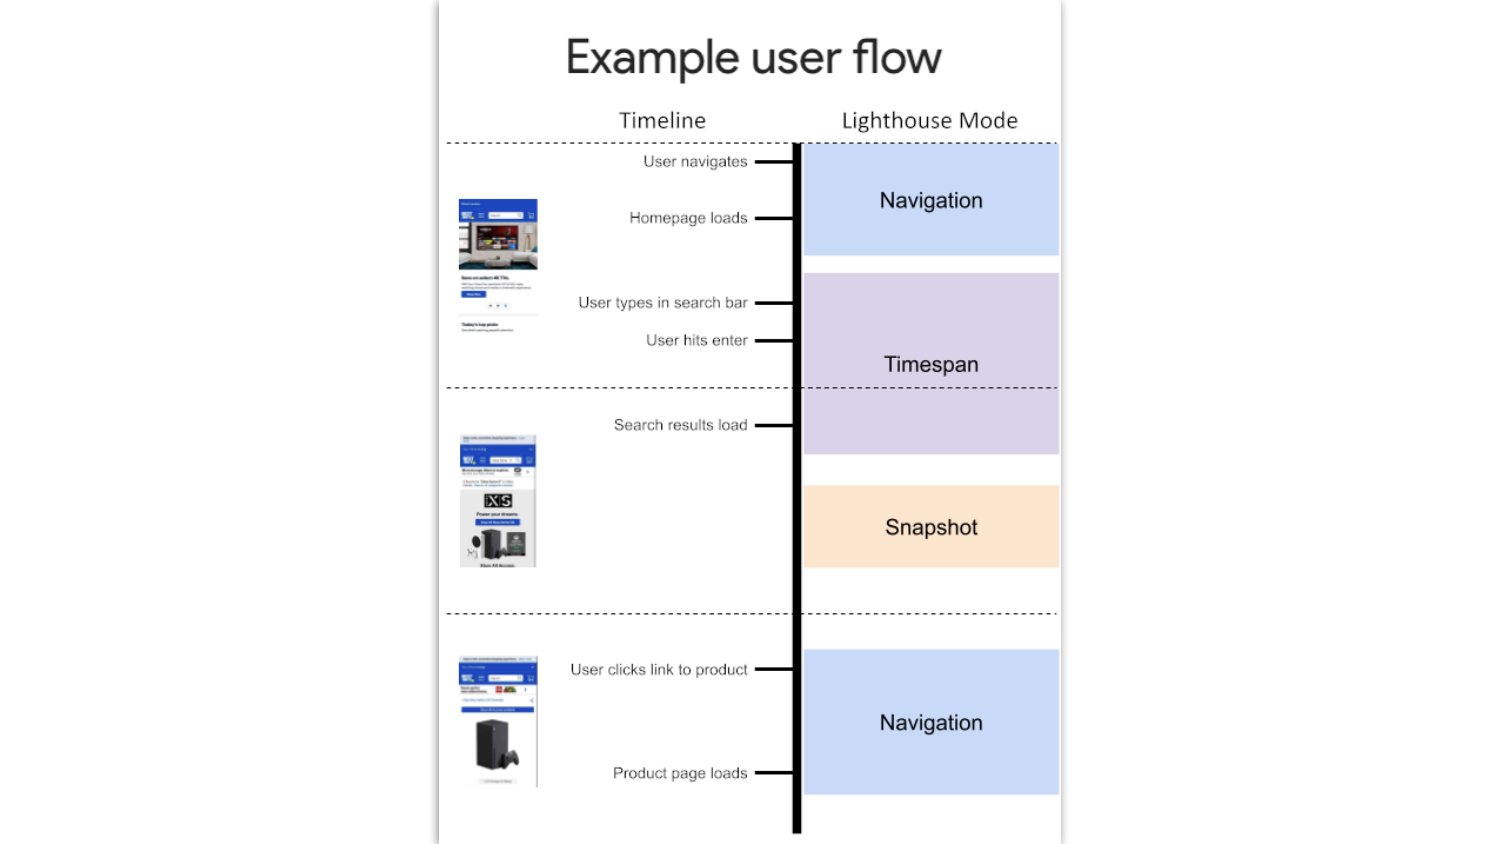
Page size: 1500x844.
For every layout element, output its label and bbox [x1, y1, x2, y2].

picture [438, 0, 1062, 844]
